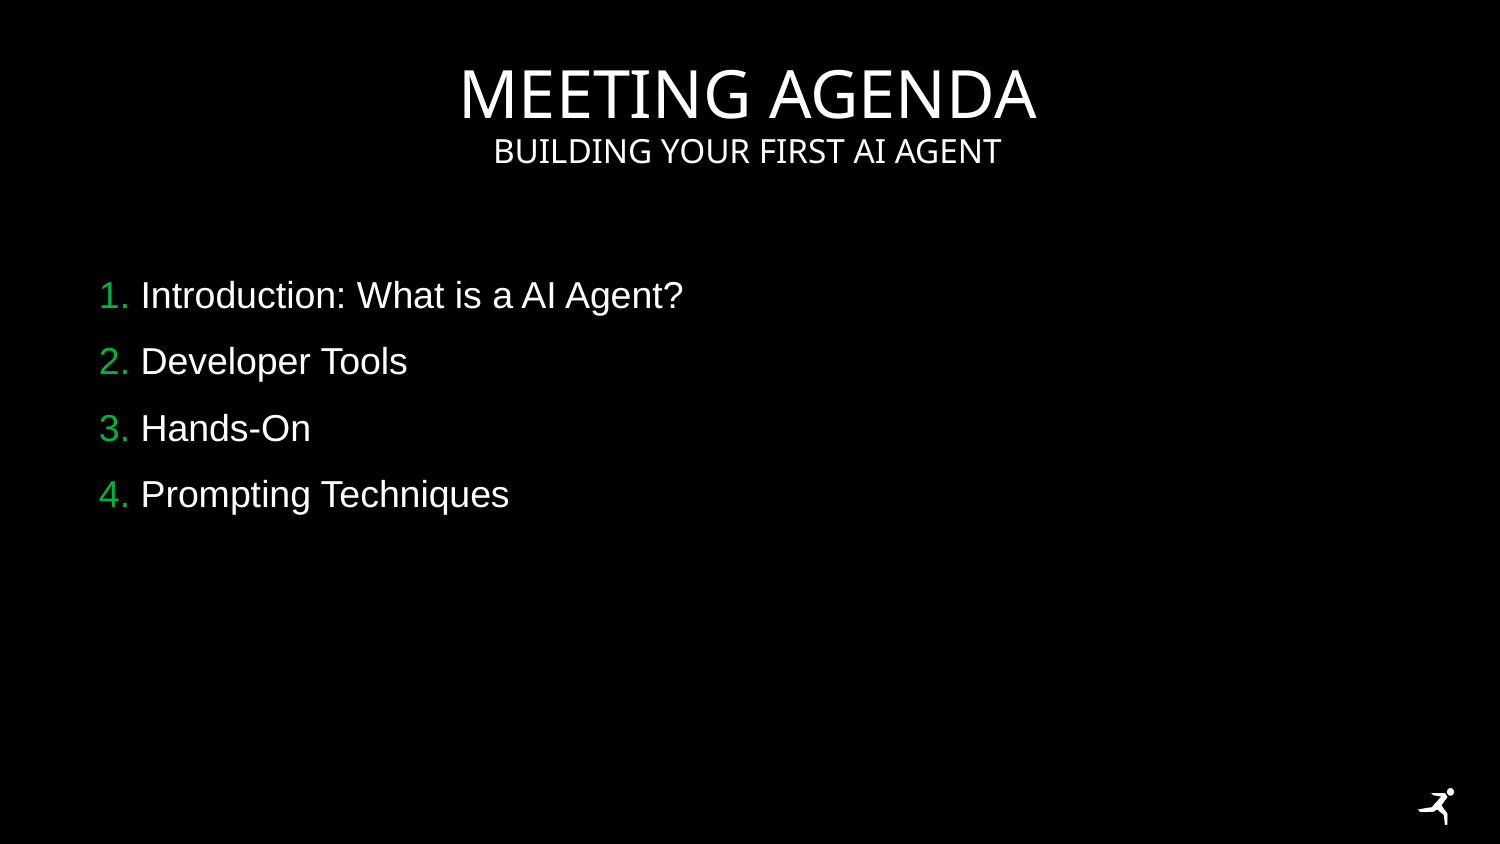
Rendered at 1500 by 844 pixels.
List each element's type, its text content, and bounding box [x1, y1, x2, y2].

list Introduction: What is a AI Agent? Developer Tools Hands-On Prompting Techniques [98, 261, 1402, 666]
picture [1418, 788, 1454, 825]
title Meeting agenda [94, 66, 1402, 111]
subtitle Building your first Ai agent [94, 123, 1402, 178]
